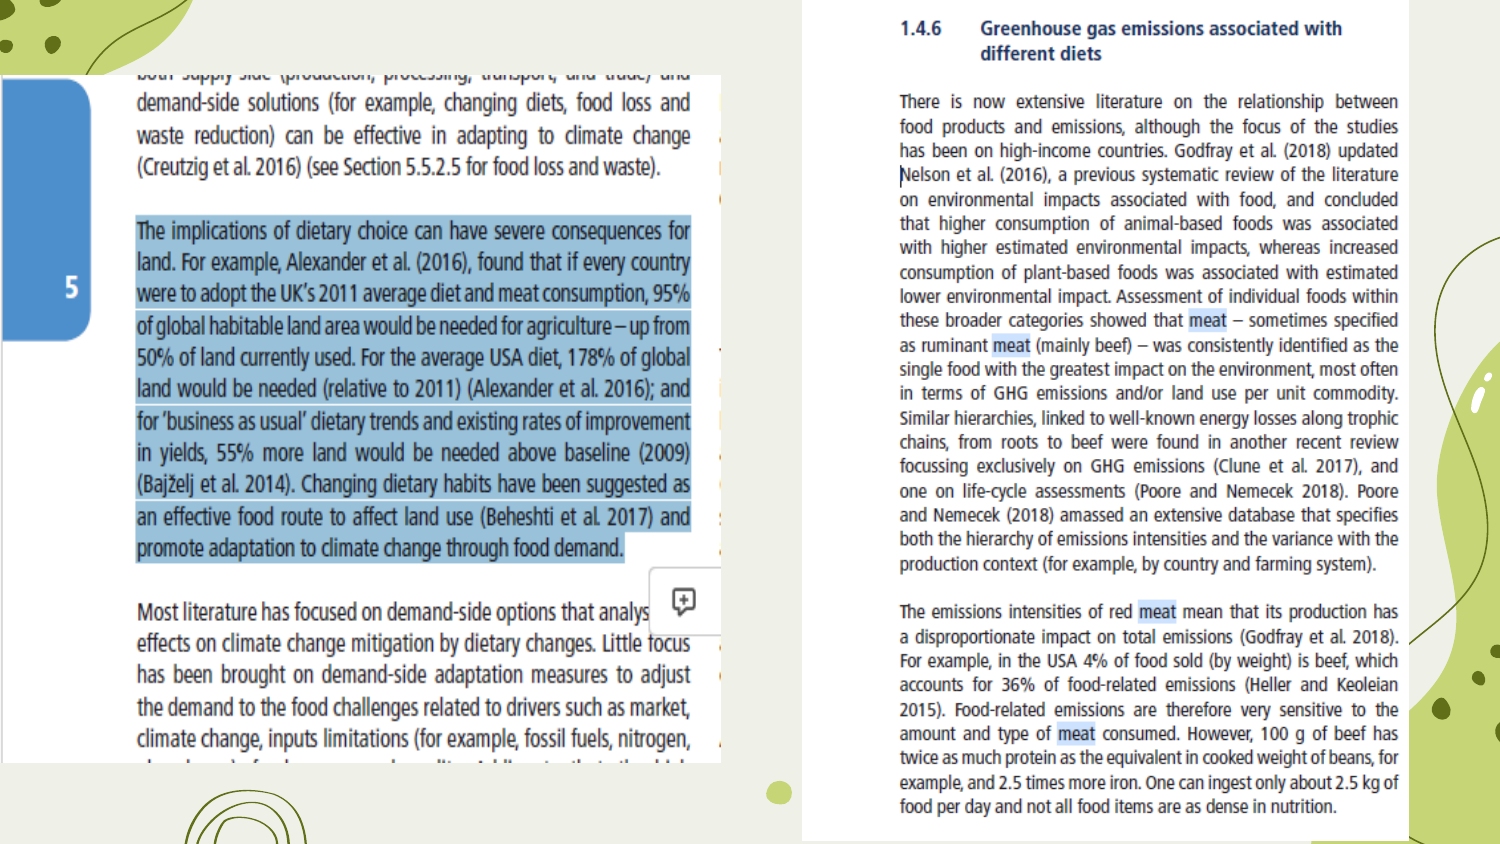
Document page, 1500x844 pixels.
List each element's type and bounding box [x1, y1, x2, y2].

picture [802, 0, 1409, 842]
picture [0, 75, 721, 763]
